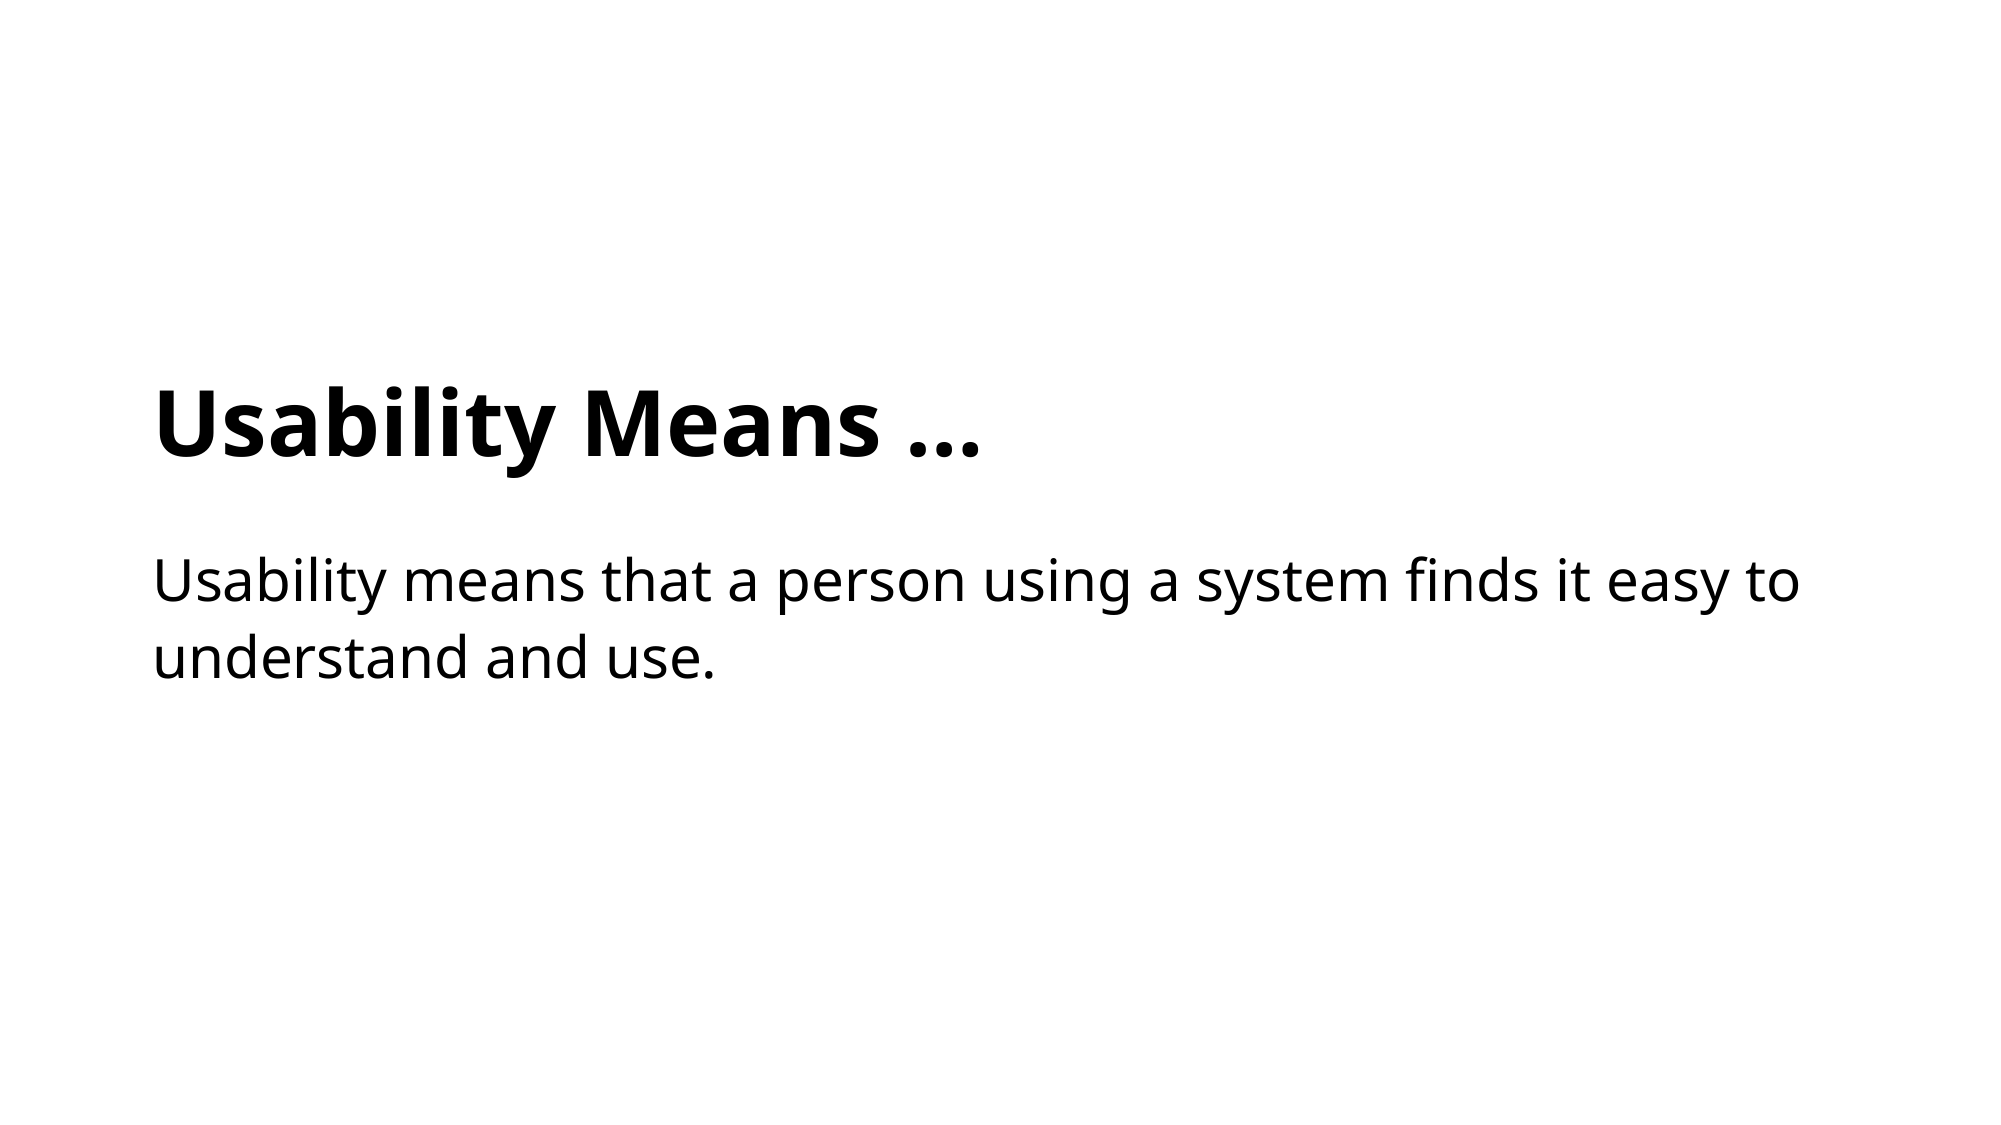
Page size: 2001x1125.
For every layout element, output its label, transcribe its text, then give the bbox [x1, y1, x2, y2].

list Usability means that a person using a system finds it easy to understand and use. [137, 528, 1863, 727]
title Usability Means … [137, 356, 1863, 496]
